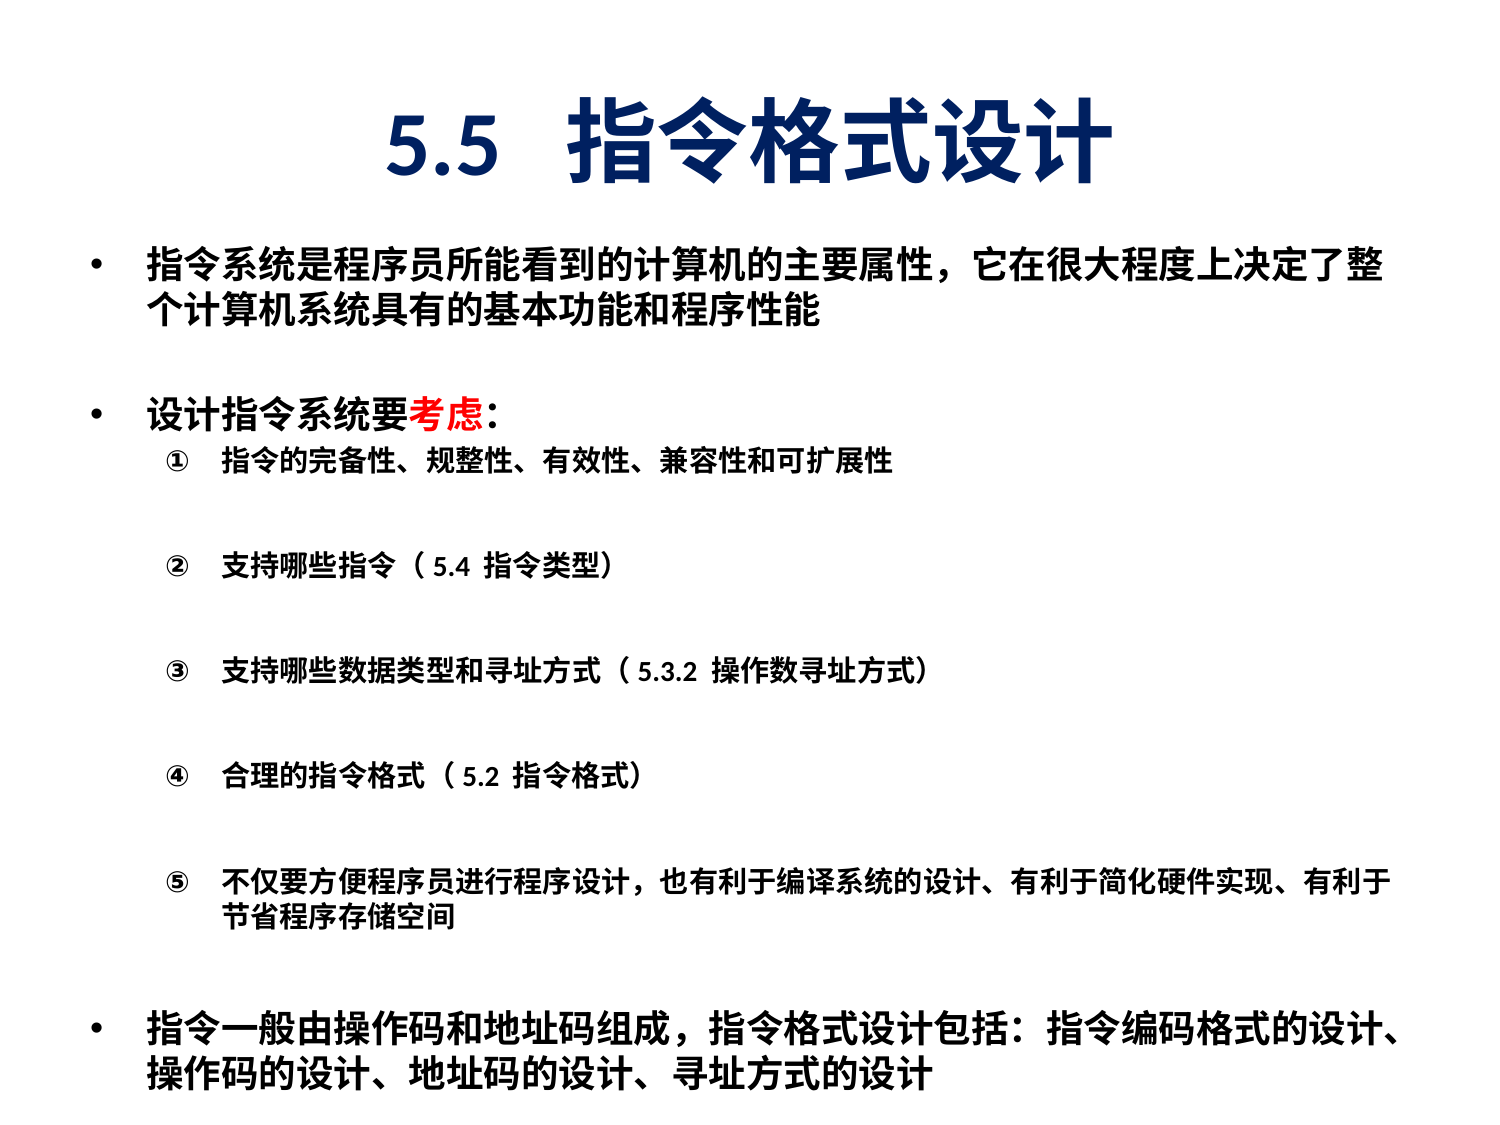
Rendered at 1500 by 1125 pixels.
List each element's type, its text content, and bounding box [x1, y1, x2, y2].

title 5.5 指令格式设计 [75, 45, 1425, 233]
list 指令系统是程序员所能看到的计算机的主要属性，它在很大程度上决定了整个计算机系统具有的基本功能和程序性能 设计指令系统要考虑： 指令的完备性、规整性、有效性、兼容性和可扩展性 支持哪些指令（5.4 指令类型） 支持哪些数据类型和寻址方式（5.3.2 操作数寻址方式） 合理的指令格式（5.2 指令格式） 不仅要方便程序员进行程序设计，也有利于编译系统的设计、有利于简化硬件实现、有利于节省程序存储空间 指令一般由操作码和地址码组成，指令格式设计包括：指令编码格式的设计、操作码的设计、地址码的设计、寻址方式的设计 [75, 233, 1425, 976]
